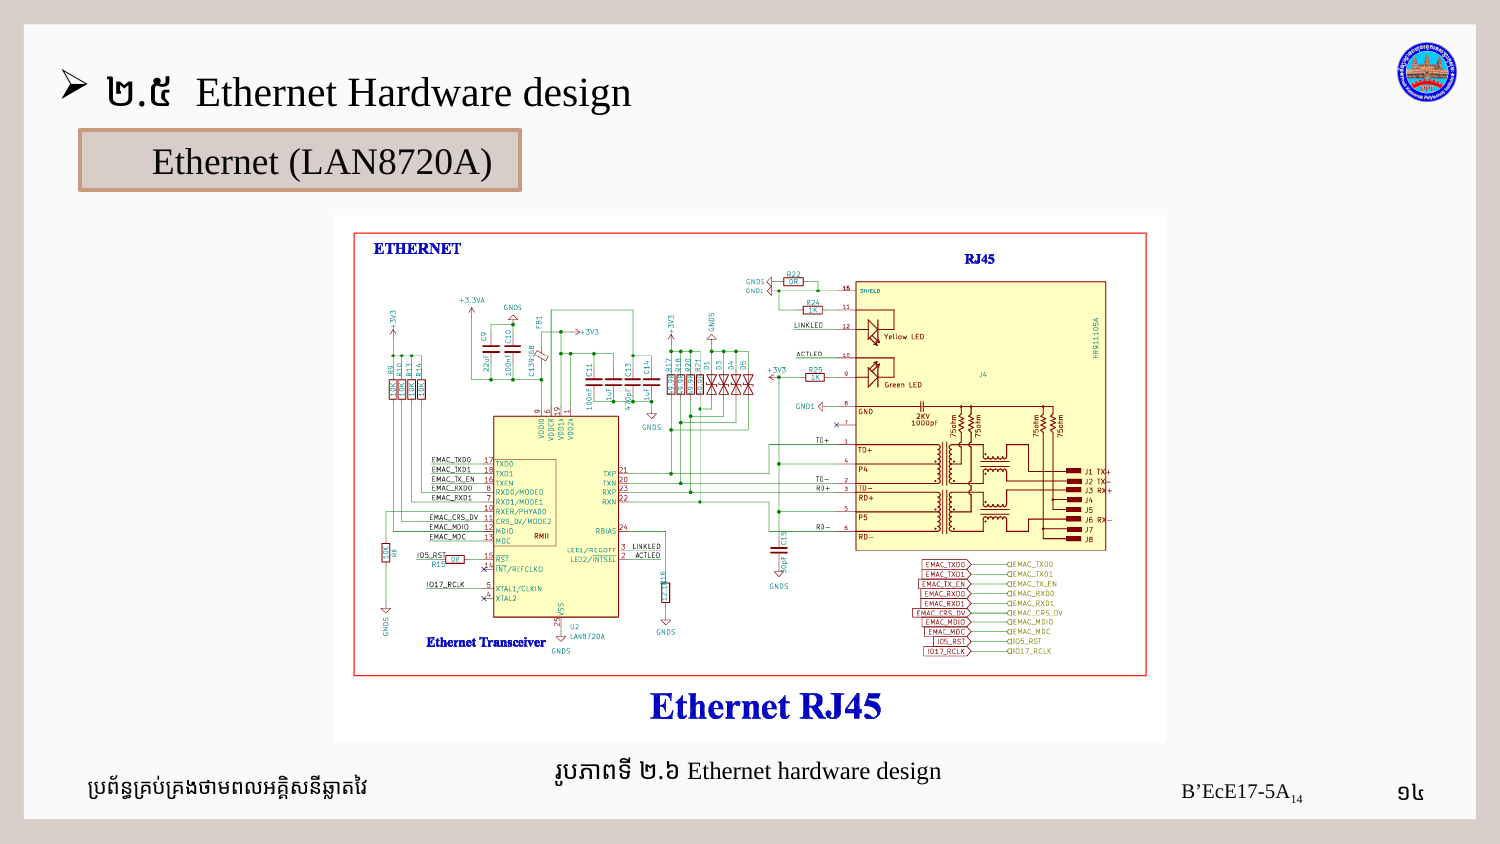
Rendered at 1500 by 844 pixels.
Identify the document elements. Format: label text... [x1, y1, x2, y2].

text_box B’EcE17-5A14 [1161, 769, 1318, 814]
text_box ១៤ [1381, 769, 1441, 813]
text_box រូបភាពទី ២.៦ Ethernet hardware design [540, 749, 1032, 792]
picture [333, 214, 1167, 742]
text_box Ethernet (LAN8720A) [78, 128, 522, 192]
picture [1397, 42, 1457, 103]
text_box ប្រព័ន្ធគ្រប់គ្រងថាមពលអគ្គិសនីឆ្លាតវៃ [72, 765, 413, 806]
text_box ២.៥ Ethernet Hardware design [43, 56, 913, 122]
